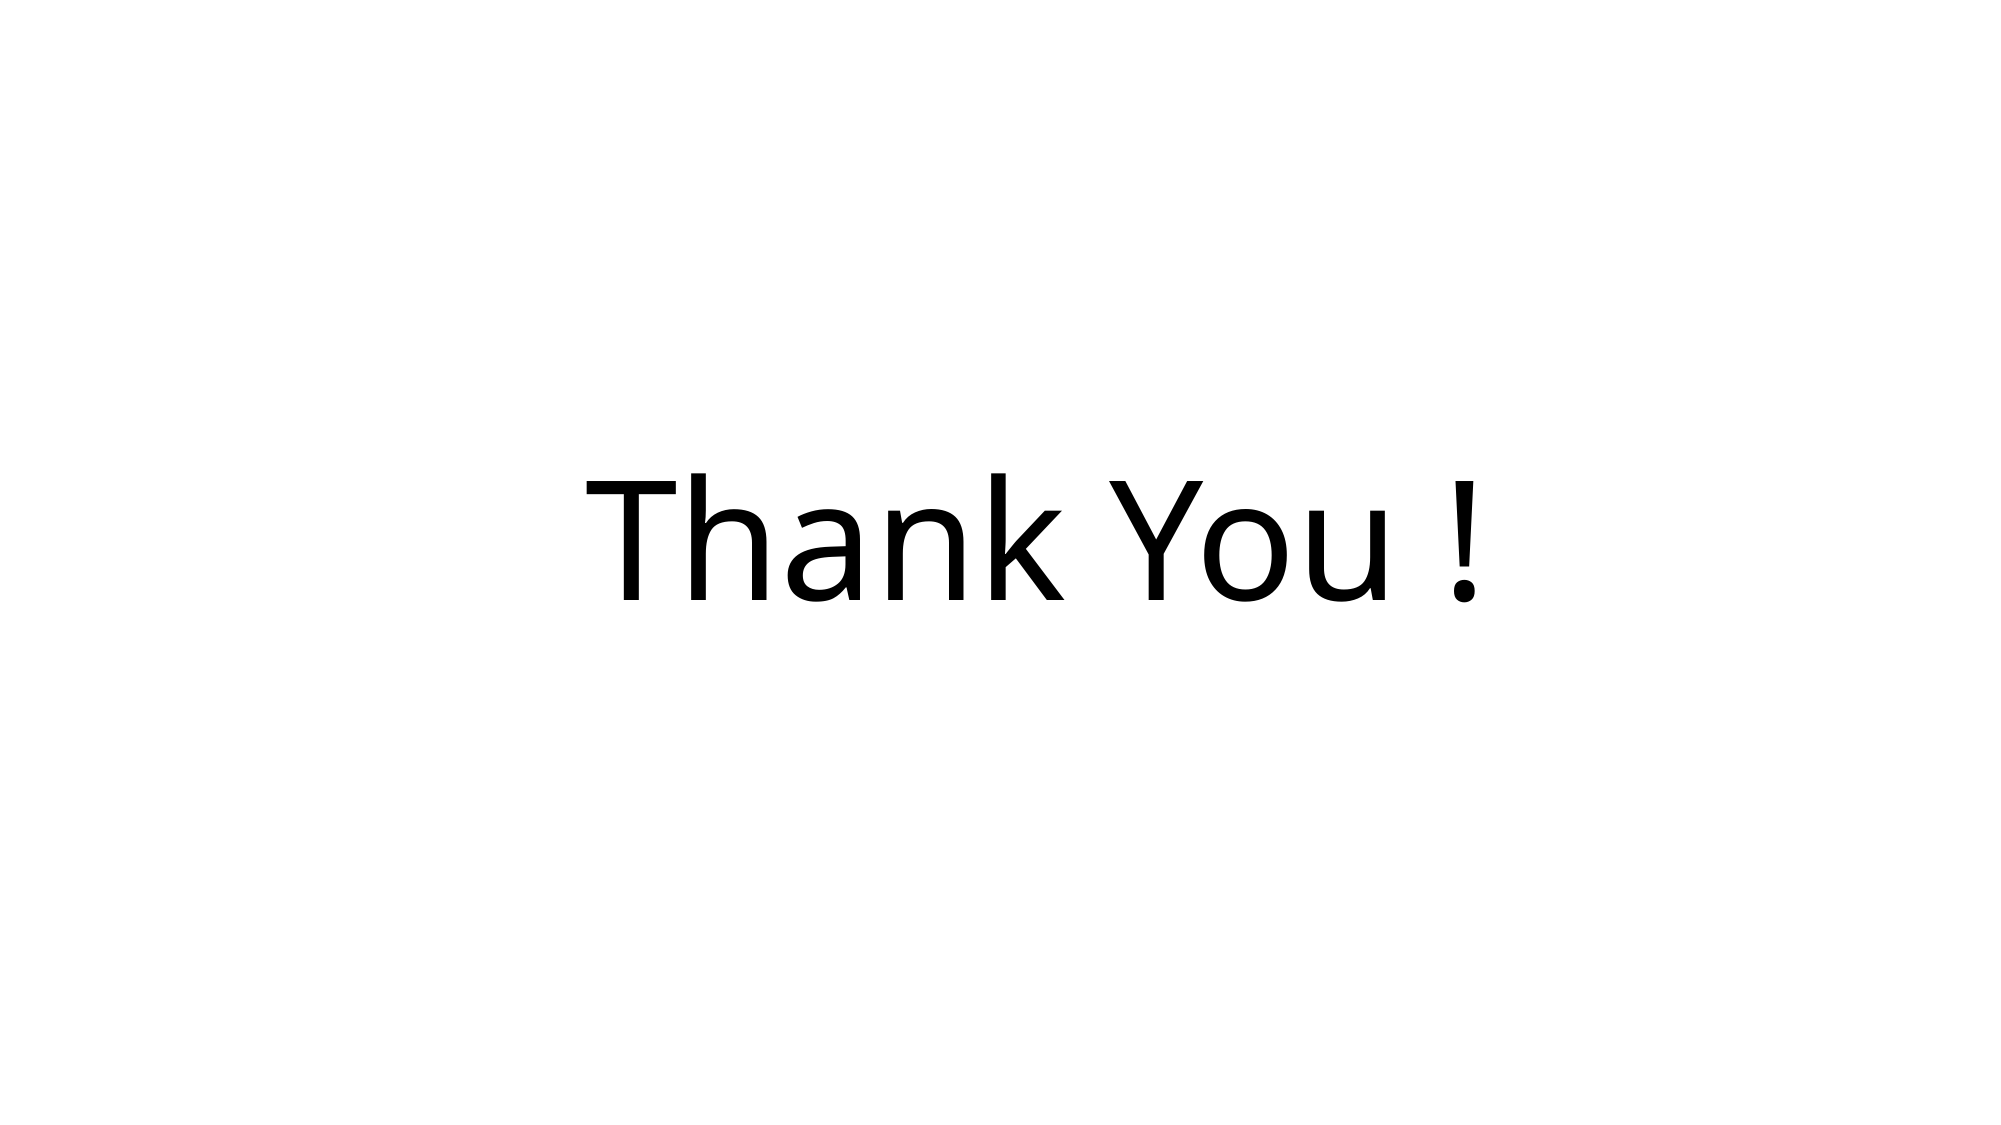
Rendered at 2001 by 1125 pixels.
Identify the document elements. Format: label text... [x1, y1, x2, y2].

title Thank You ! [570, 437, 1523, 656]
